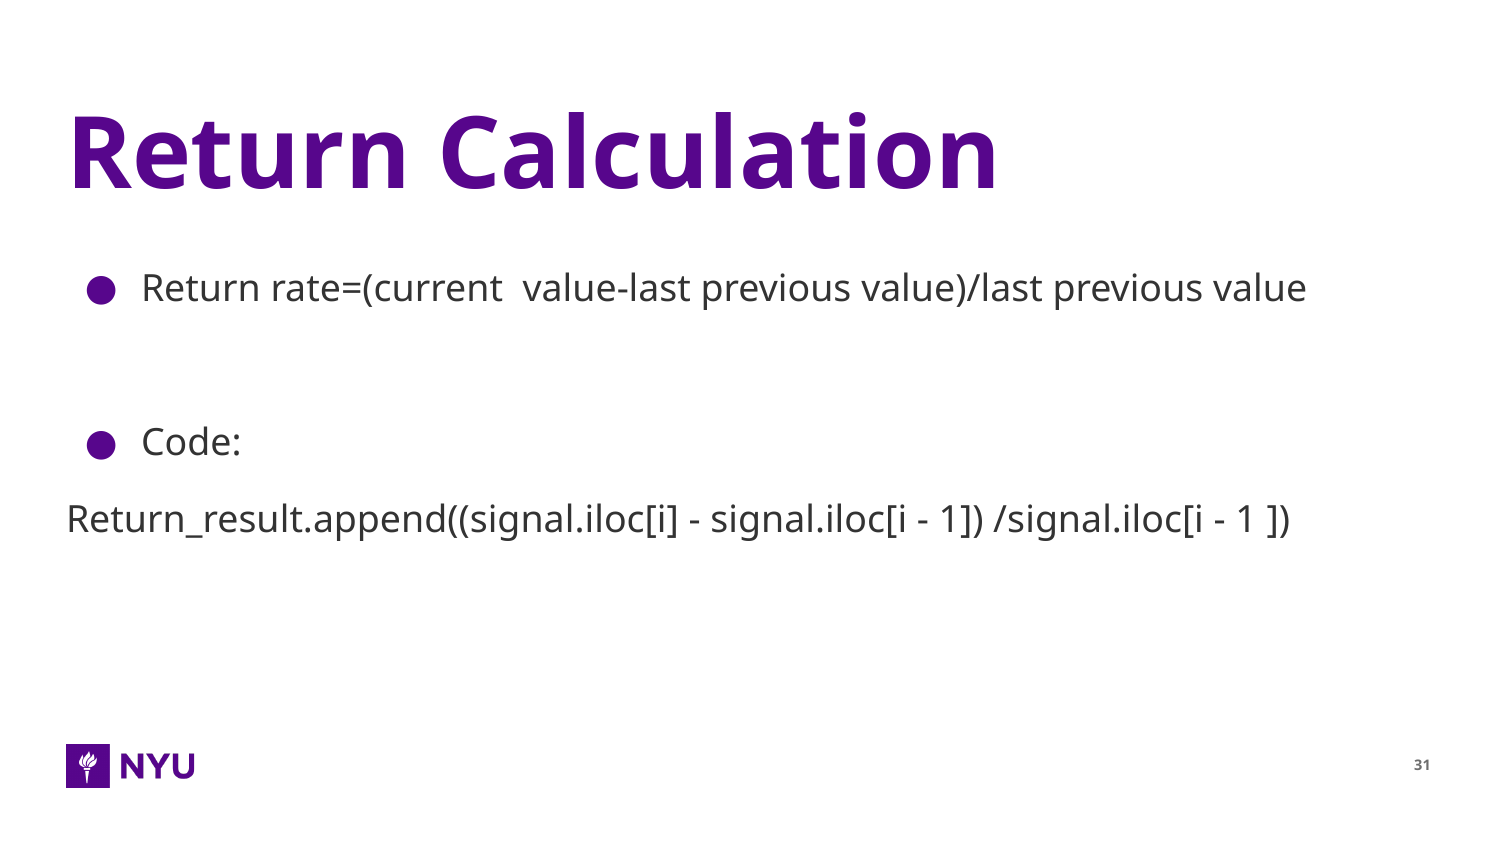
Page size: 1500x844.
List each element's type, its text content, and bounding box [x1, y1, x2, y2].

title Return Calculation [51, 96, 1126, 205]
picture [66, 744, 195, 788]
list Return rate=(current value-last previous value)/last previous value Code: Return_result.append((signal.iloc[i] - signal.iloc[i - 1]) /signal.iloc[i - 1 ]) [51, 237, 1470, 607]
